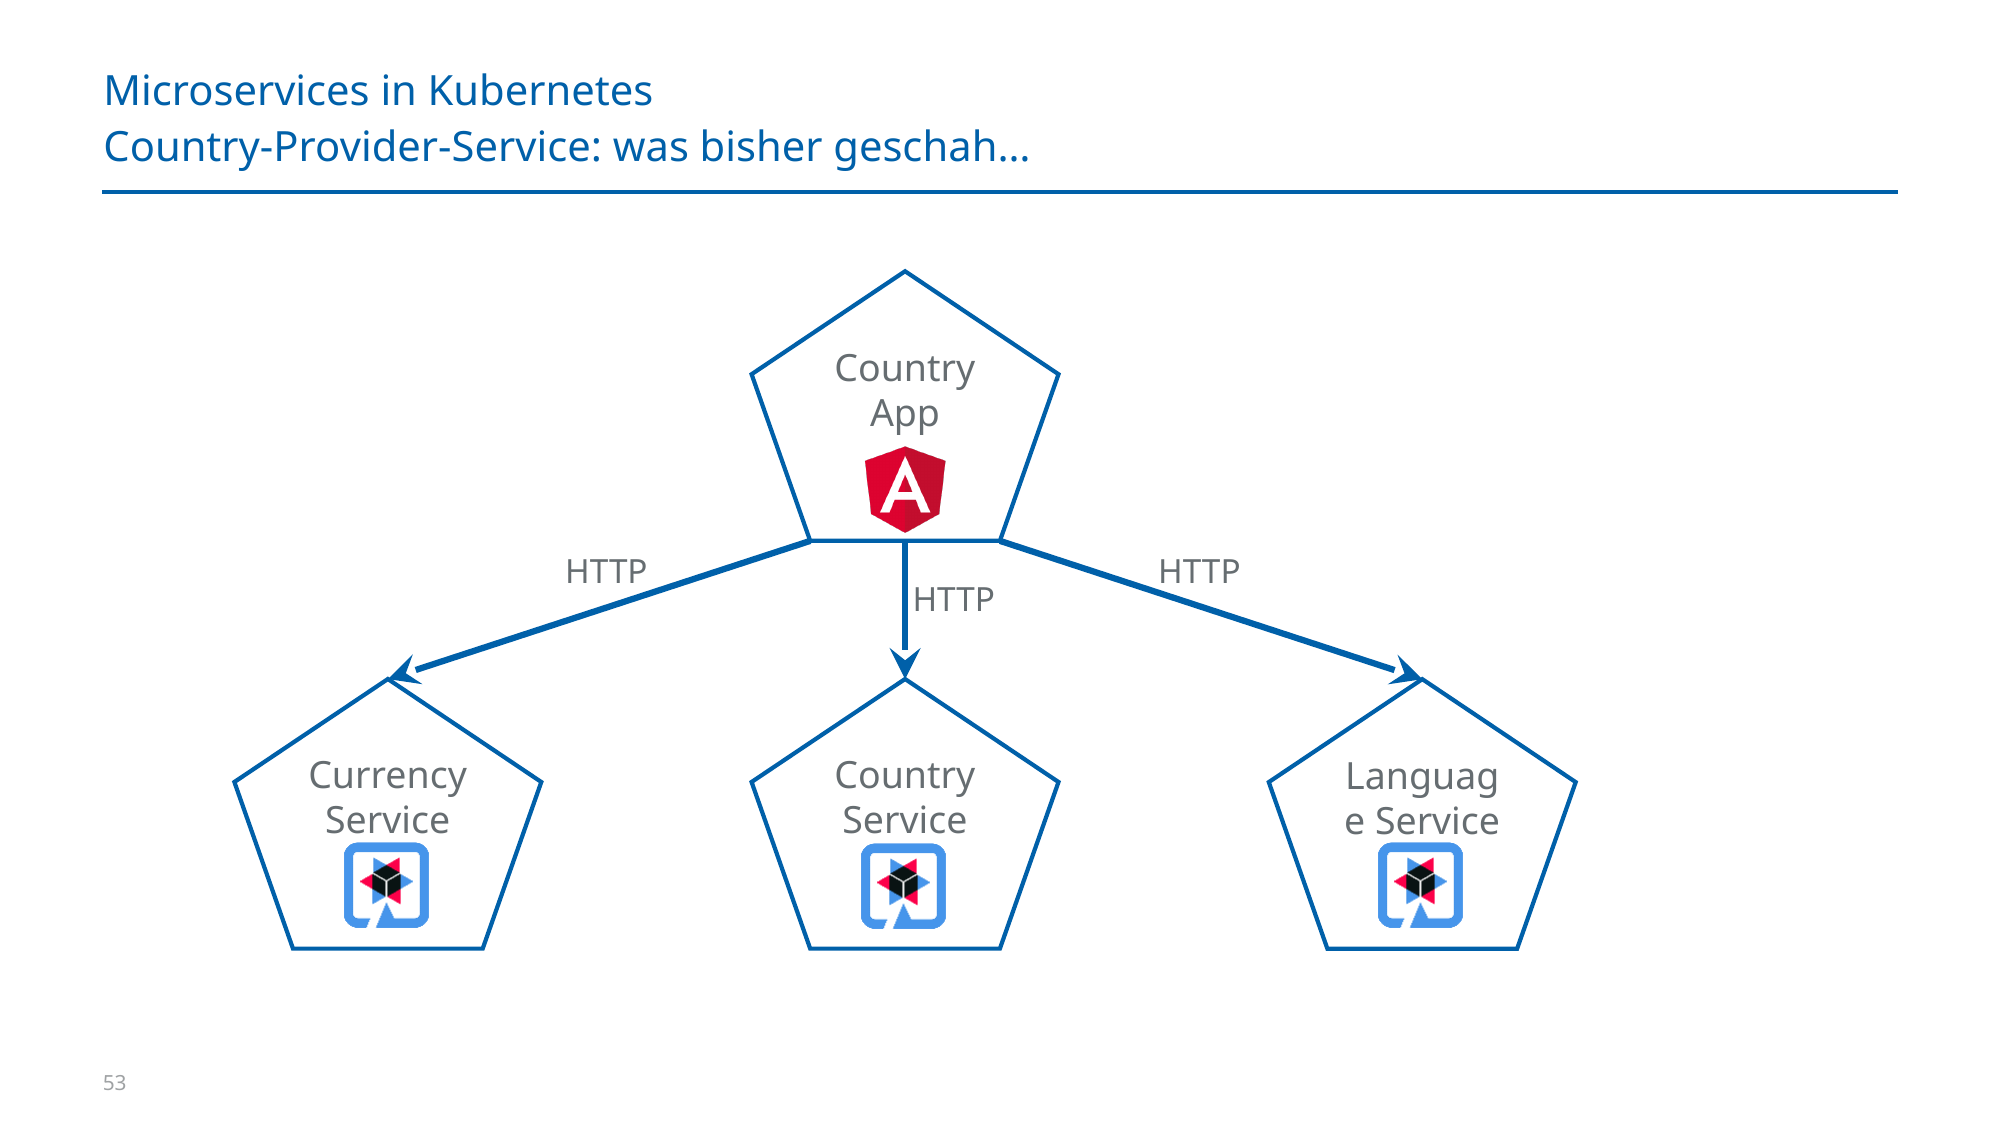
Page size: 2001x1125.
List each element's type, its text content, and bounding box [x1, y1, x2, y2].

title Microservices in Kubernetes [103, 60, 1898, 116]
list Country-Provider-Service: was bisher geschah… [103, 116, 1898, 173]
text_box Country Service [750, 678, 1060, 950]
text_box Currency Service [233, 678, 543, 950]
picture [1373, 841, 1471, 931]
slide_number 53 [102, 1065, 182, 1089]
picture [339, 841, 437, 931]
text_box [387, 540, 811, 680]
text_box HTTP [906, 570, 999, 625]
text_box HTTP [897, 570, 905, 625]
text_box Language Service [1267, 678, 1577, 950]
text_box Country App [750, 269, 1060, 542]
picture [851, 434, 959, 541]
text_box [999, 540, 1423, 680]
picture [856, 842, 954, 932]
